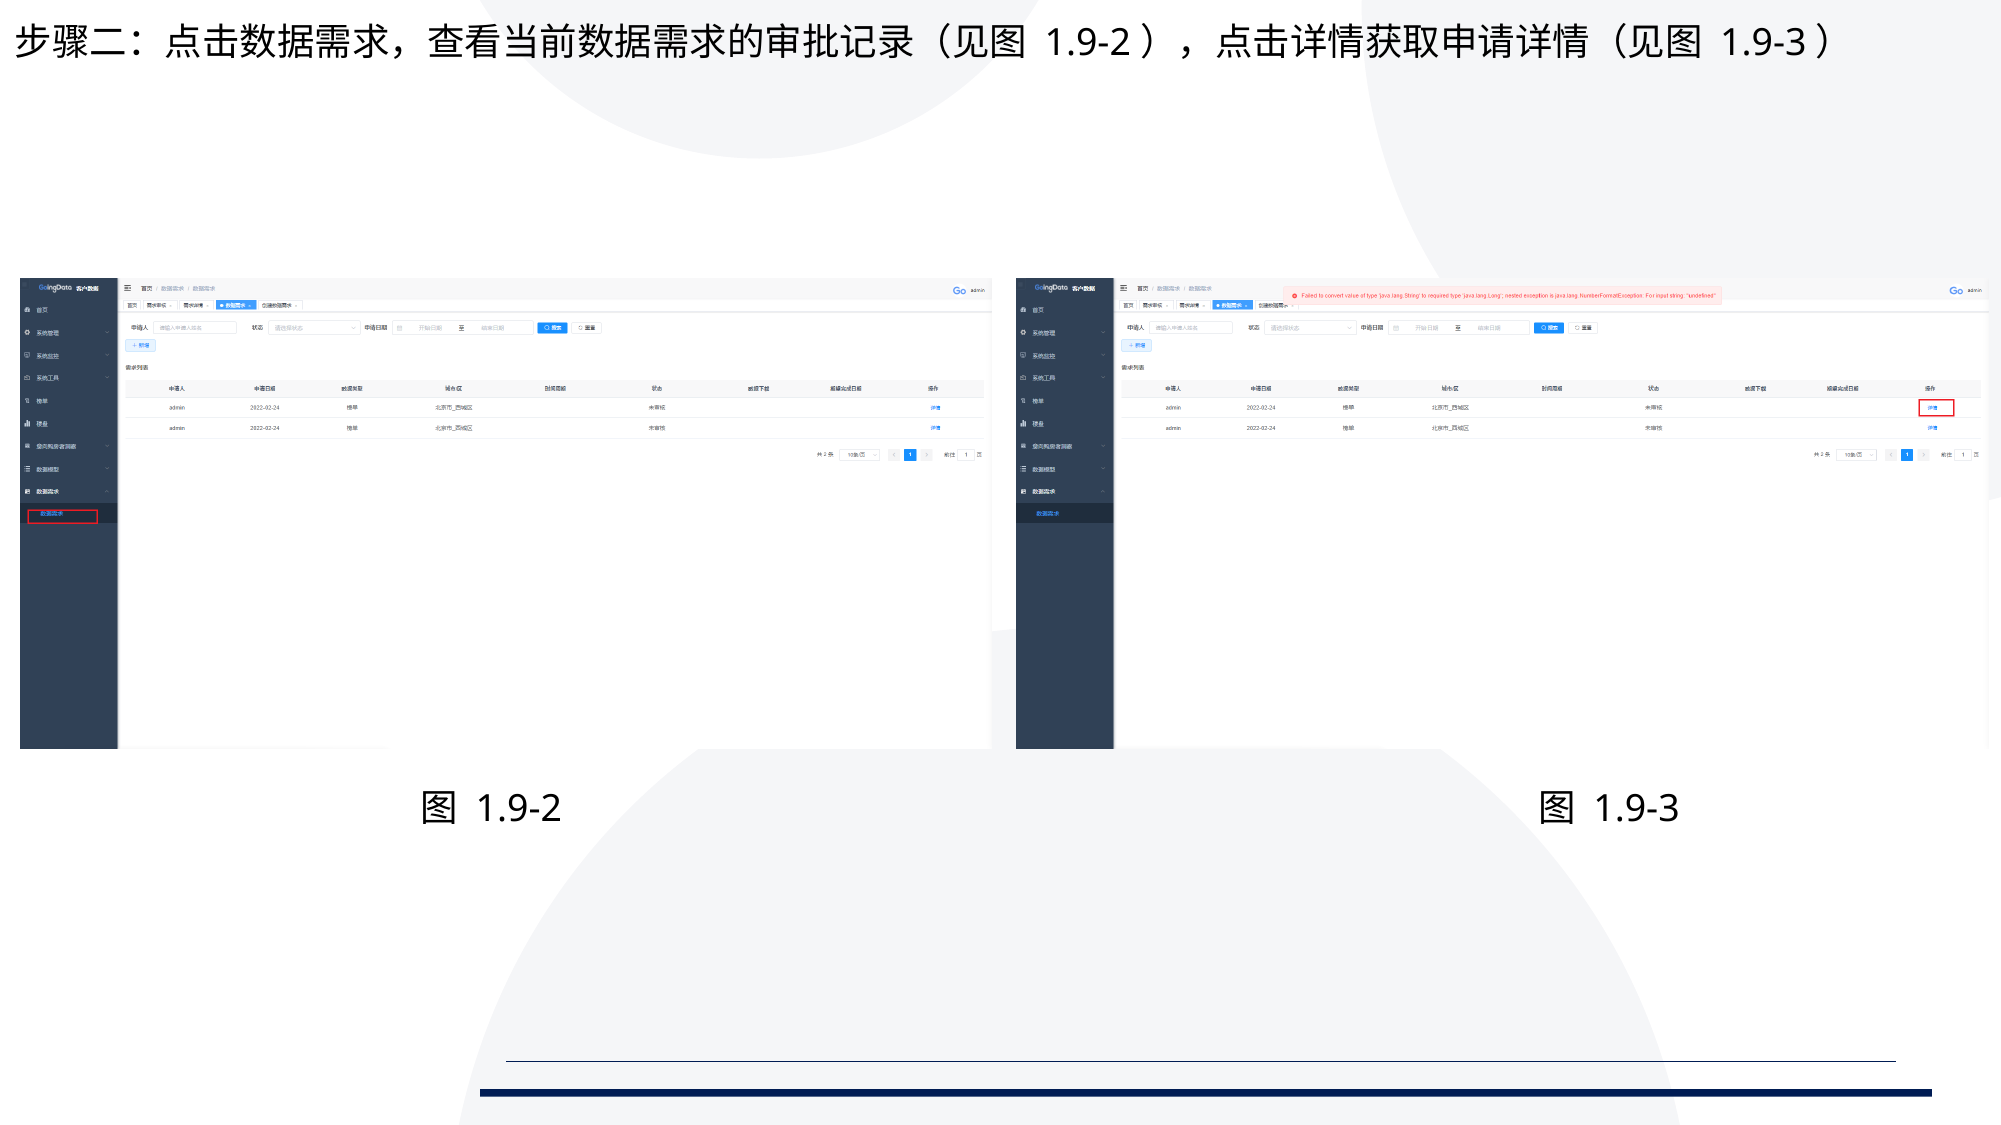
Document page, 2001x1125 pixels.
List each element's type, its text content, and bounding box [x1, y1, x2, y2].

text_box [479, 1088, 1933, 1098]
text_box 图 1.9-3 [1523, 776, 2000, 836]
picture [19, 278, 992, 749]
picture [1016, 278, 1989, 749]
text_box 步骤二：点击数据需求，查看当前数据需求的审批记录（见图 1.9-2），点击详情获取申请详情（见图 1.9-3） [0, 10, 1986, 71]
text_box 图 1.9-2 [405, 776, 1523, 836]
